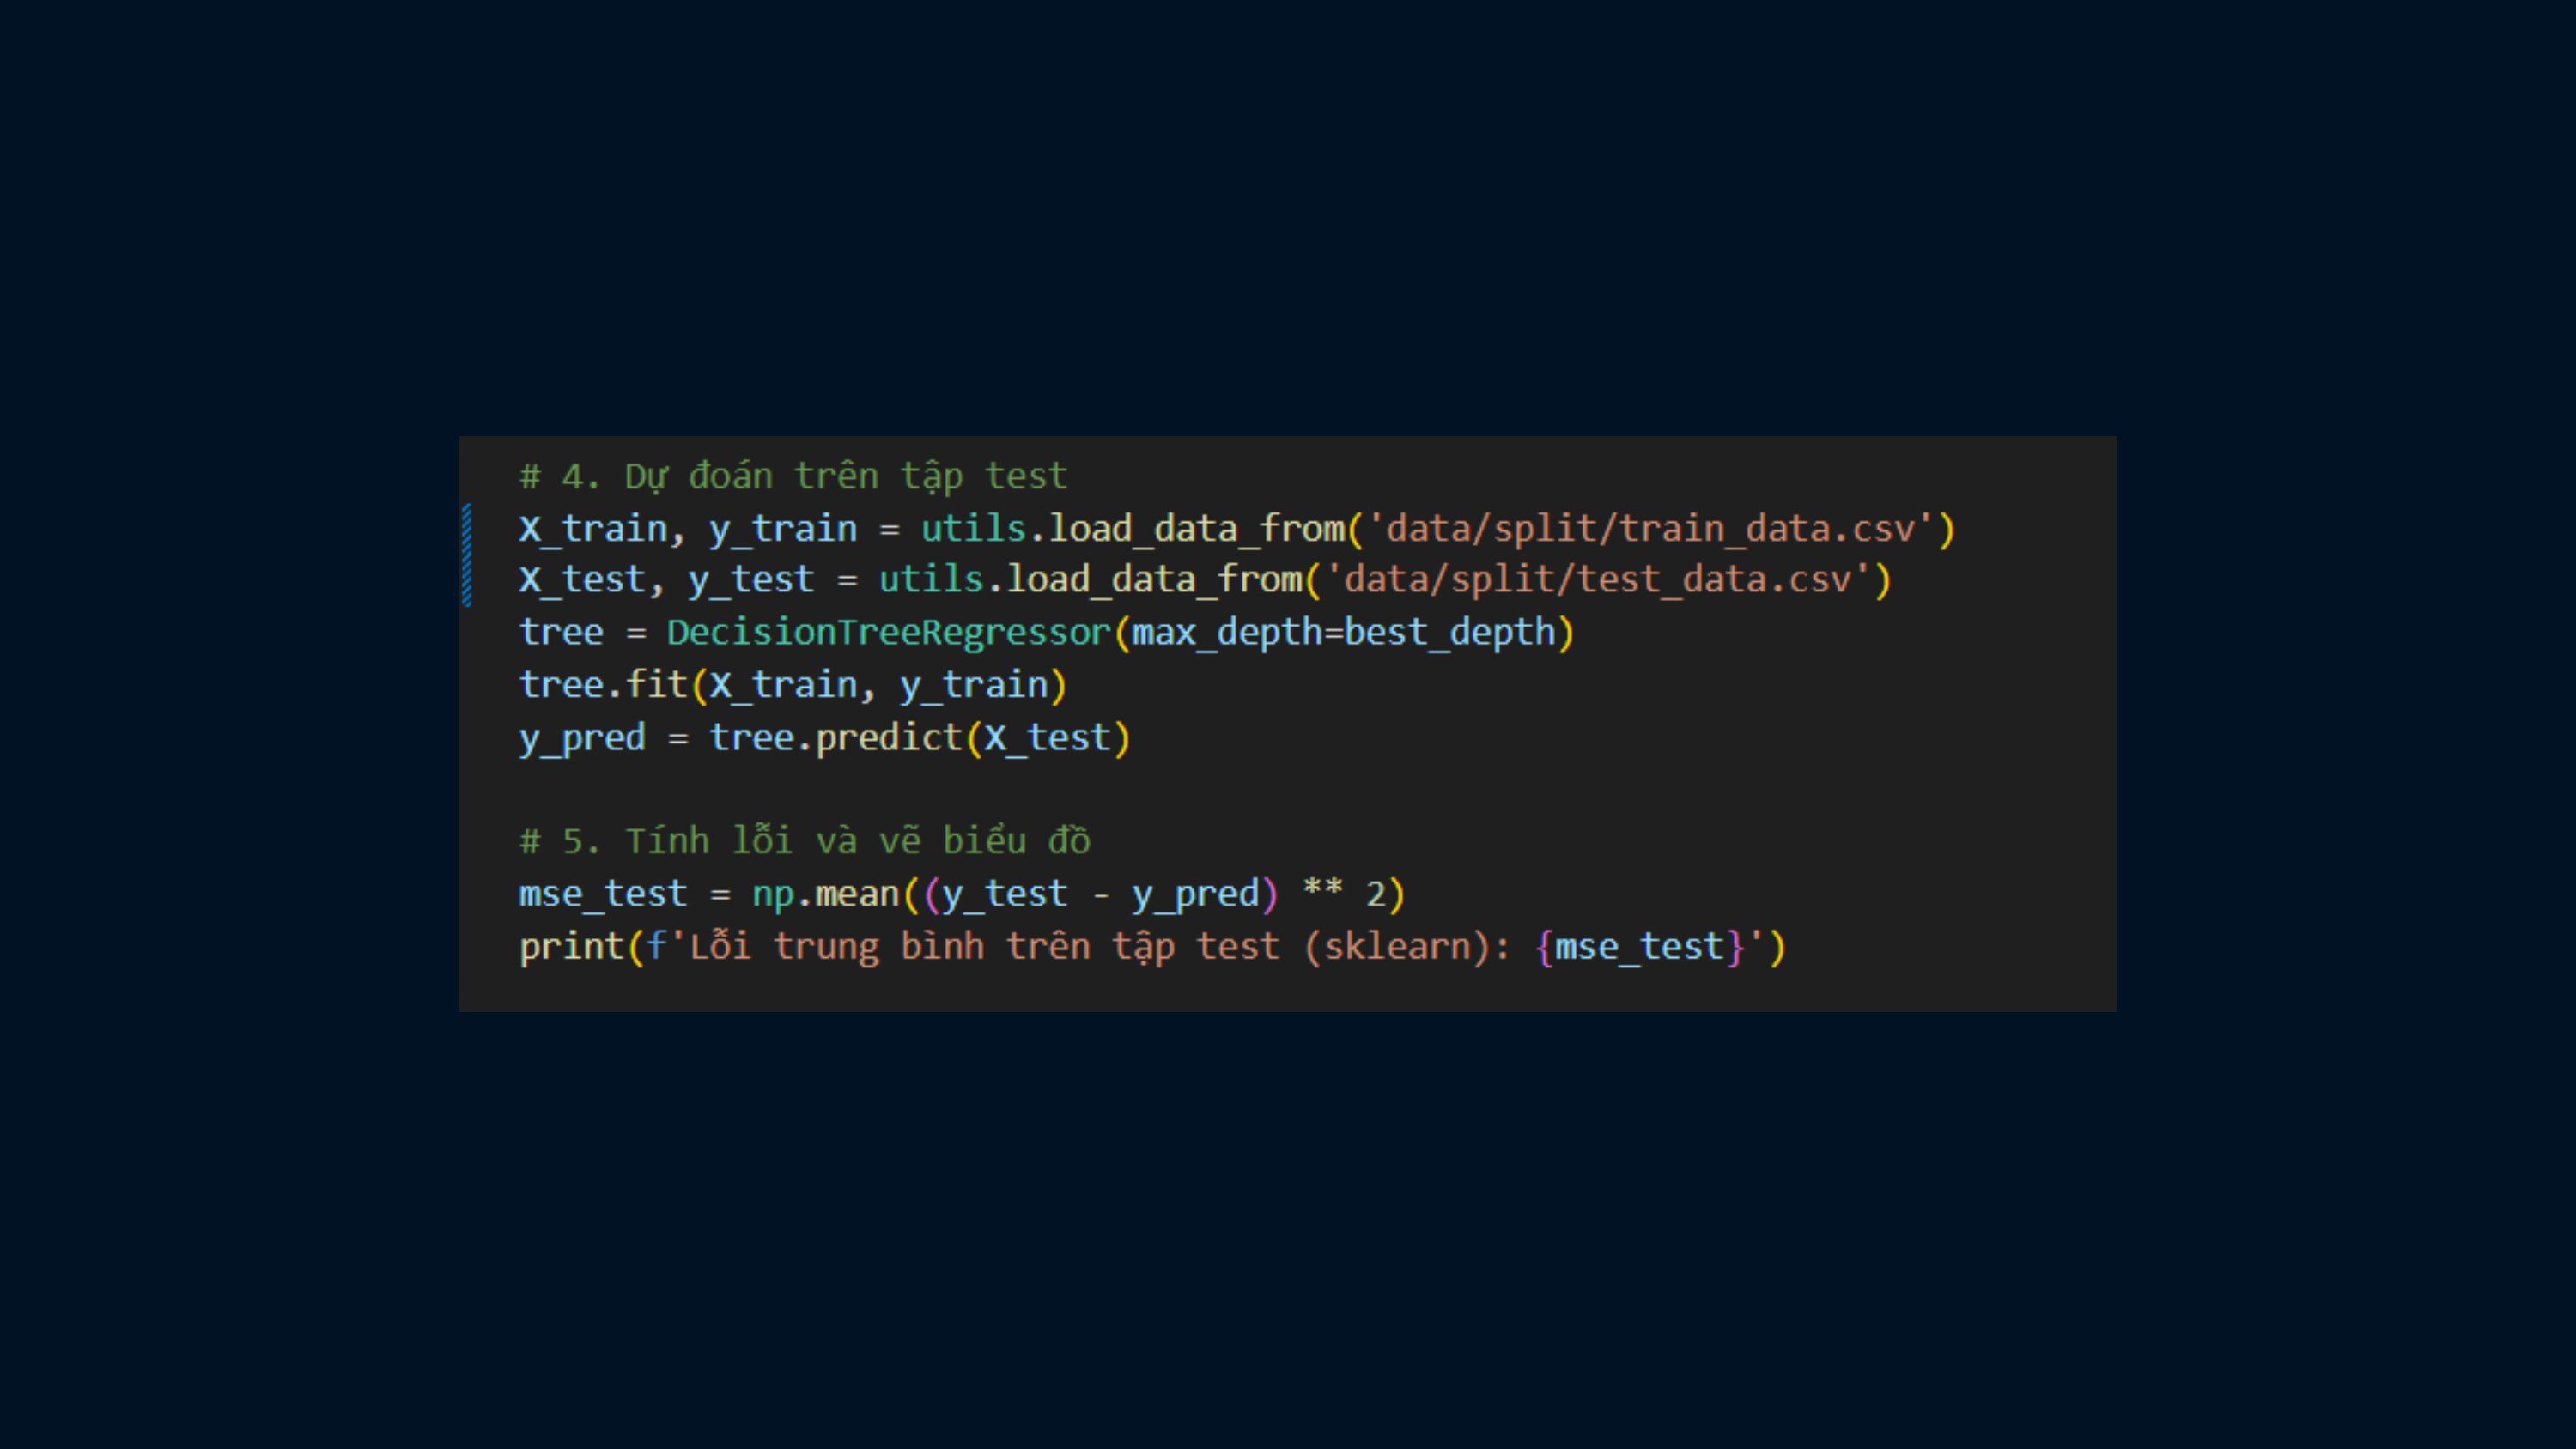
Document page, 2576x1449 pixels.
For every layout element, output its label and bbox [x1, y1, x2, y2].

text_box [459, 436, 2117, 1012]
